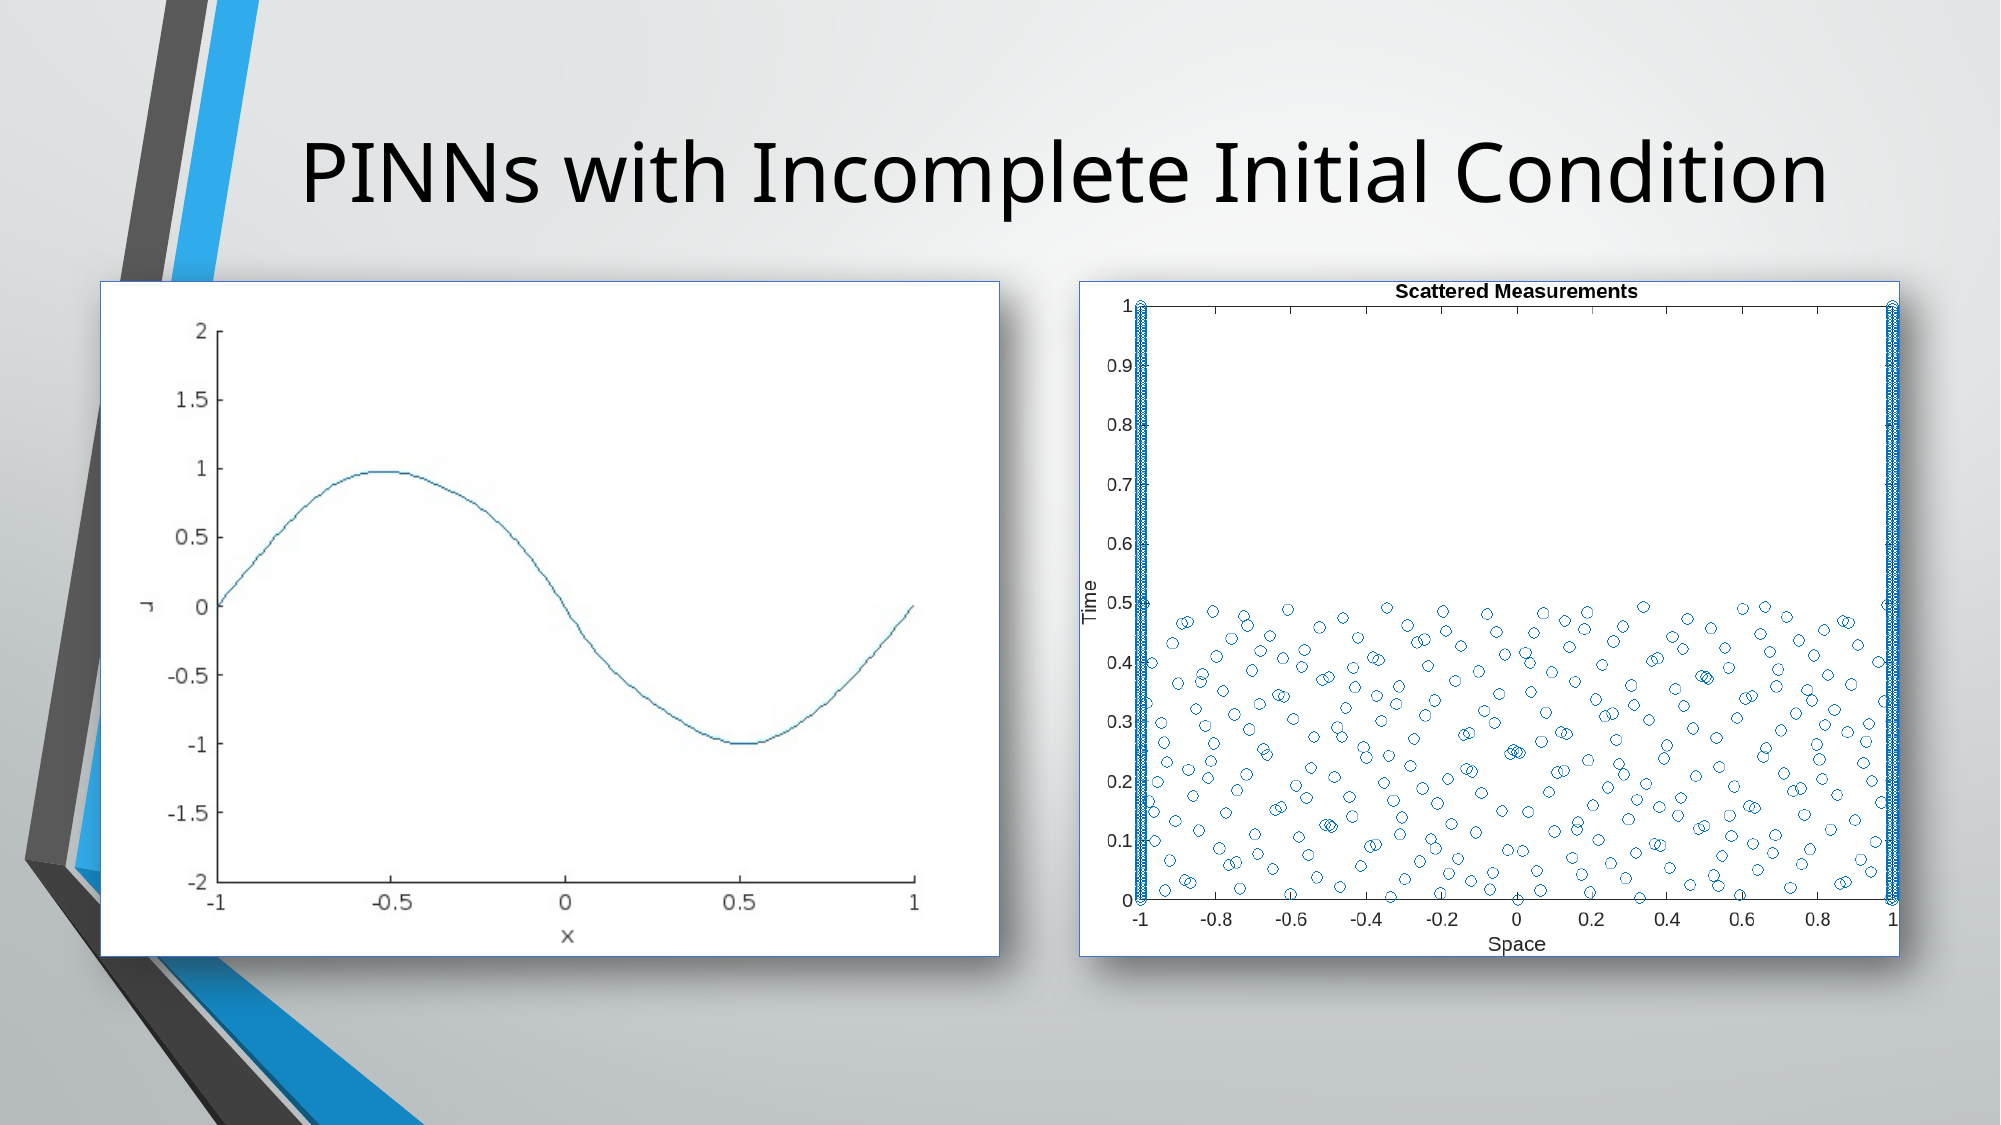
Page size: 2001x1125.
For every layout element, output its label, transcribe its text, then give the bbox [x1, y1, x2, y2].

picture [100, 281, 1001, 957]
title PINNs with Incomplete Initial Condition [243, 112, 1887, 228]
picture [1079, 281, 1900, 957]
